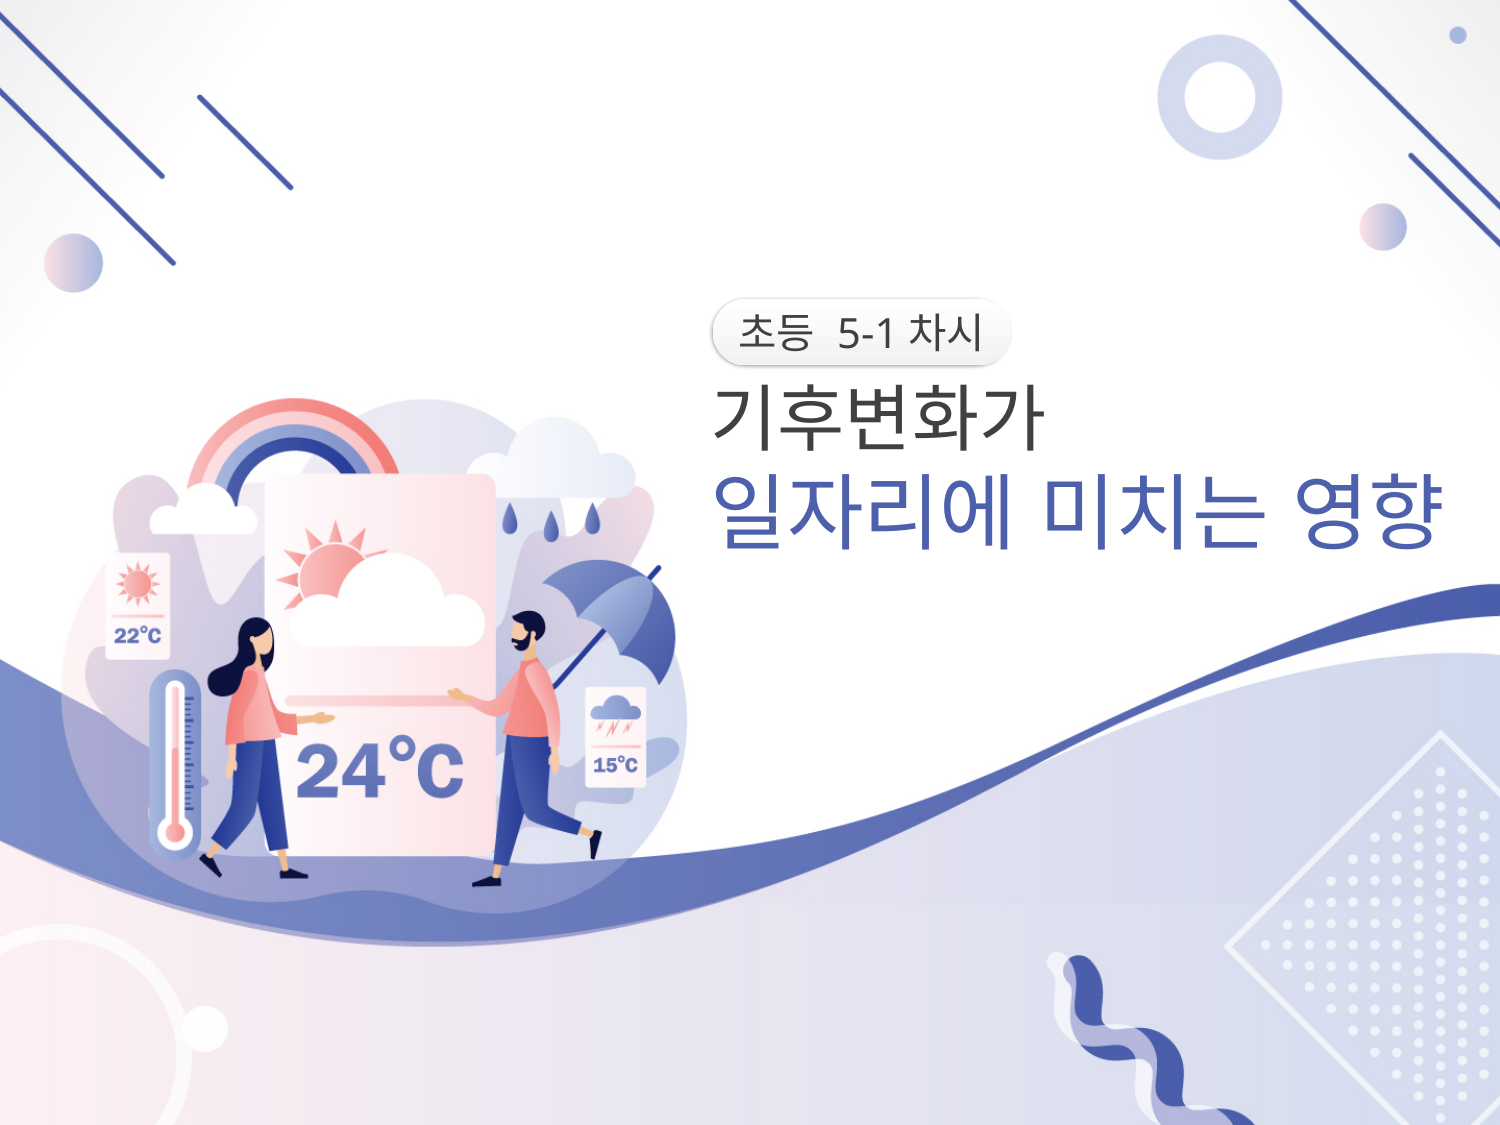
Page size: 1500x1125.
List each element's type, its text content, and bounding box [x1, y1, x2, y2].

text_box 기후변화가 일자리에 미치는 영향 [695, 365, 1500, 568]
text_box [712, 298, 1012, 366]
picture [0, 0, 1500, 1125]
